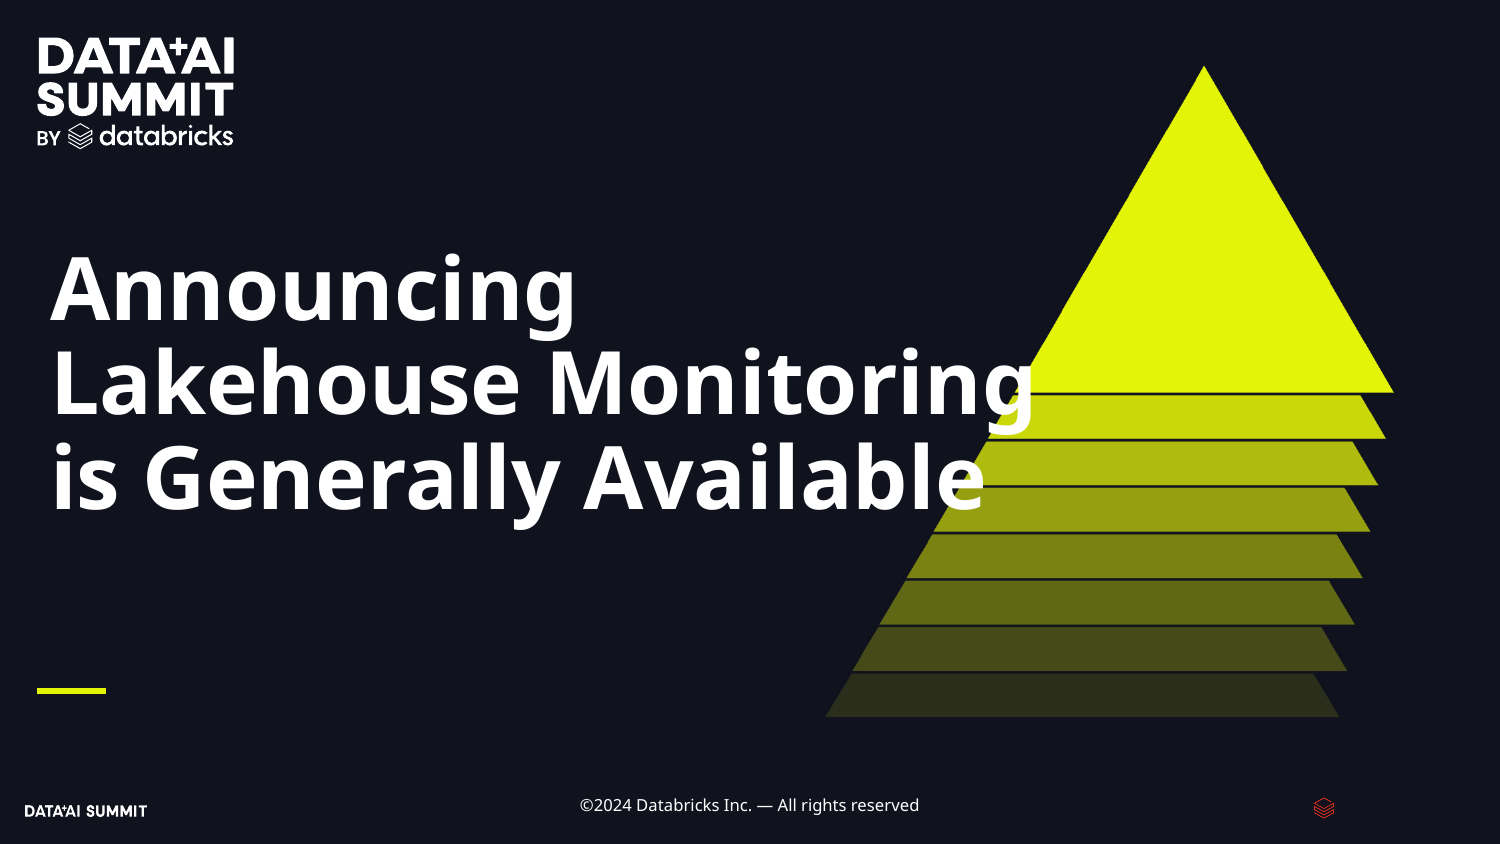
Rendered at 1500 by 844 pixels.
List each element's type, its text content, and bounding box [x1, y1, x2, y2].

picture [1312, 796, 1336, 820]
picture [25, 805, 147, 817]
picture [793, 60, 1398, 766]
title Announcing Lakehouse Monitoring is Generally Available [49, 244, 1072, 637]
